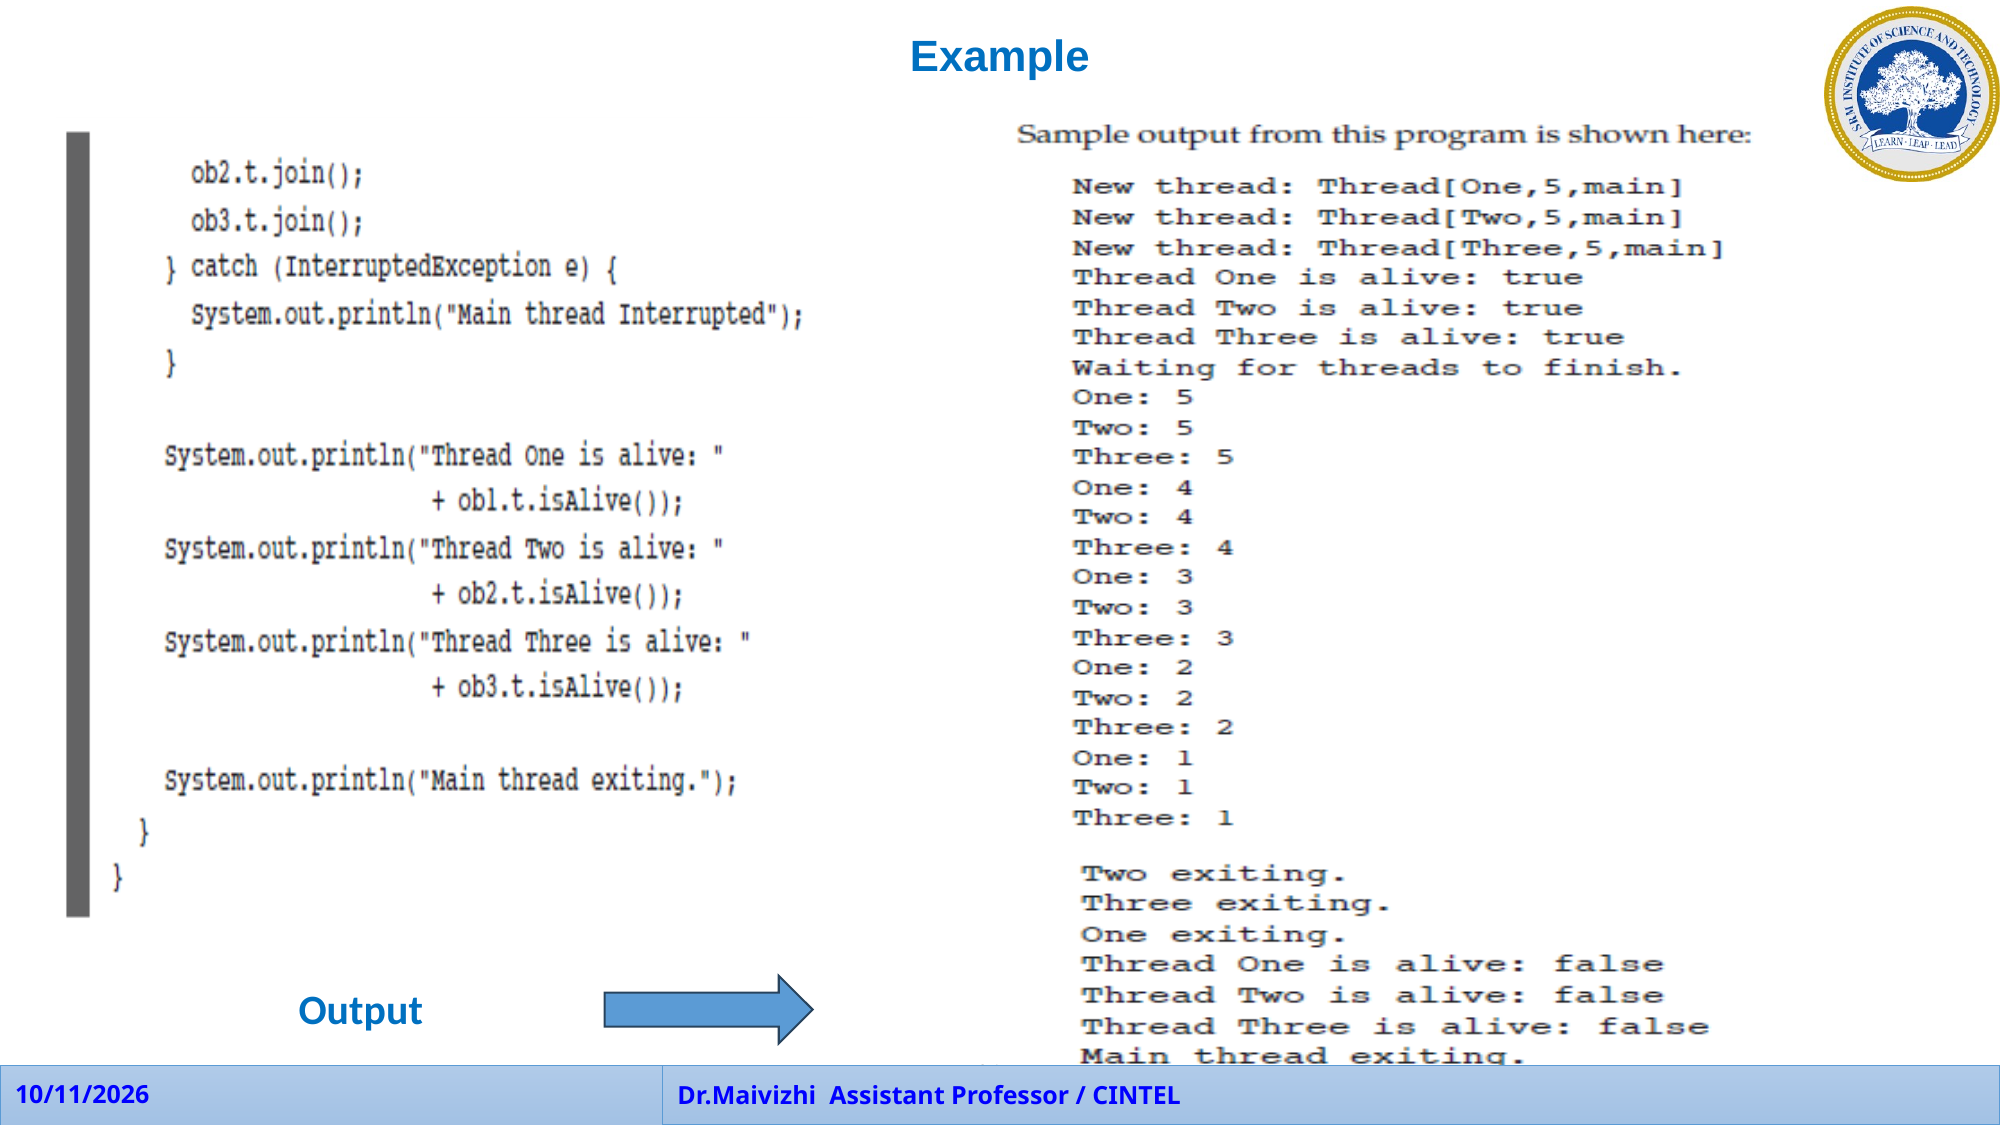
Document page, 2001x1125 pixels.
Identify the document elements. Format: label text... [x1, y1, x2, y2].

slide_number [0, 1065, 662, 1125]
footer APP Faculties - CINTEL [662, 1042, 1338, 1103]
text_box [603, 973, 815, 1042]
picture [999, 116, 1798, 1088]
picture [56, 116, 813, 935]
text_box Dr.Maivizhi Assistant Professor / CINTEL [662, 1065, 2000, 1125]
picture [1824, 6, 2000, 182]
text_box Output [283, 975, 586, 1041]
title Example [137, 19, 1824, 94]
slide_number 23 [1412, 1042, 1863, 1103]
